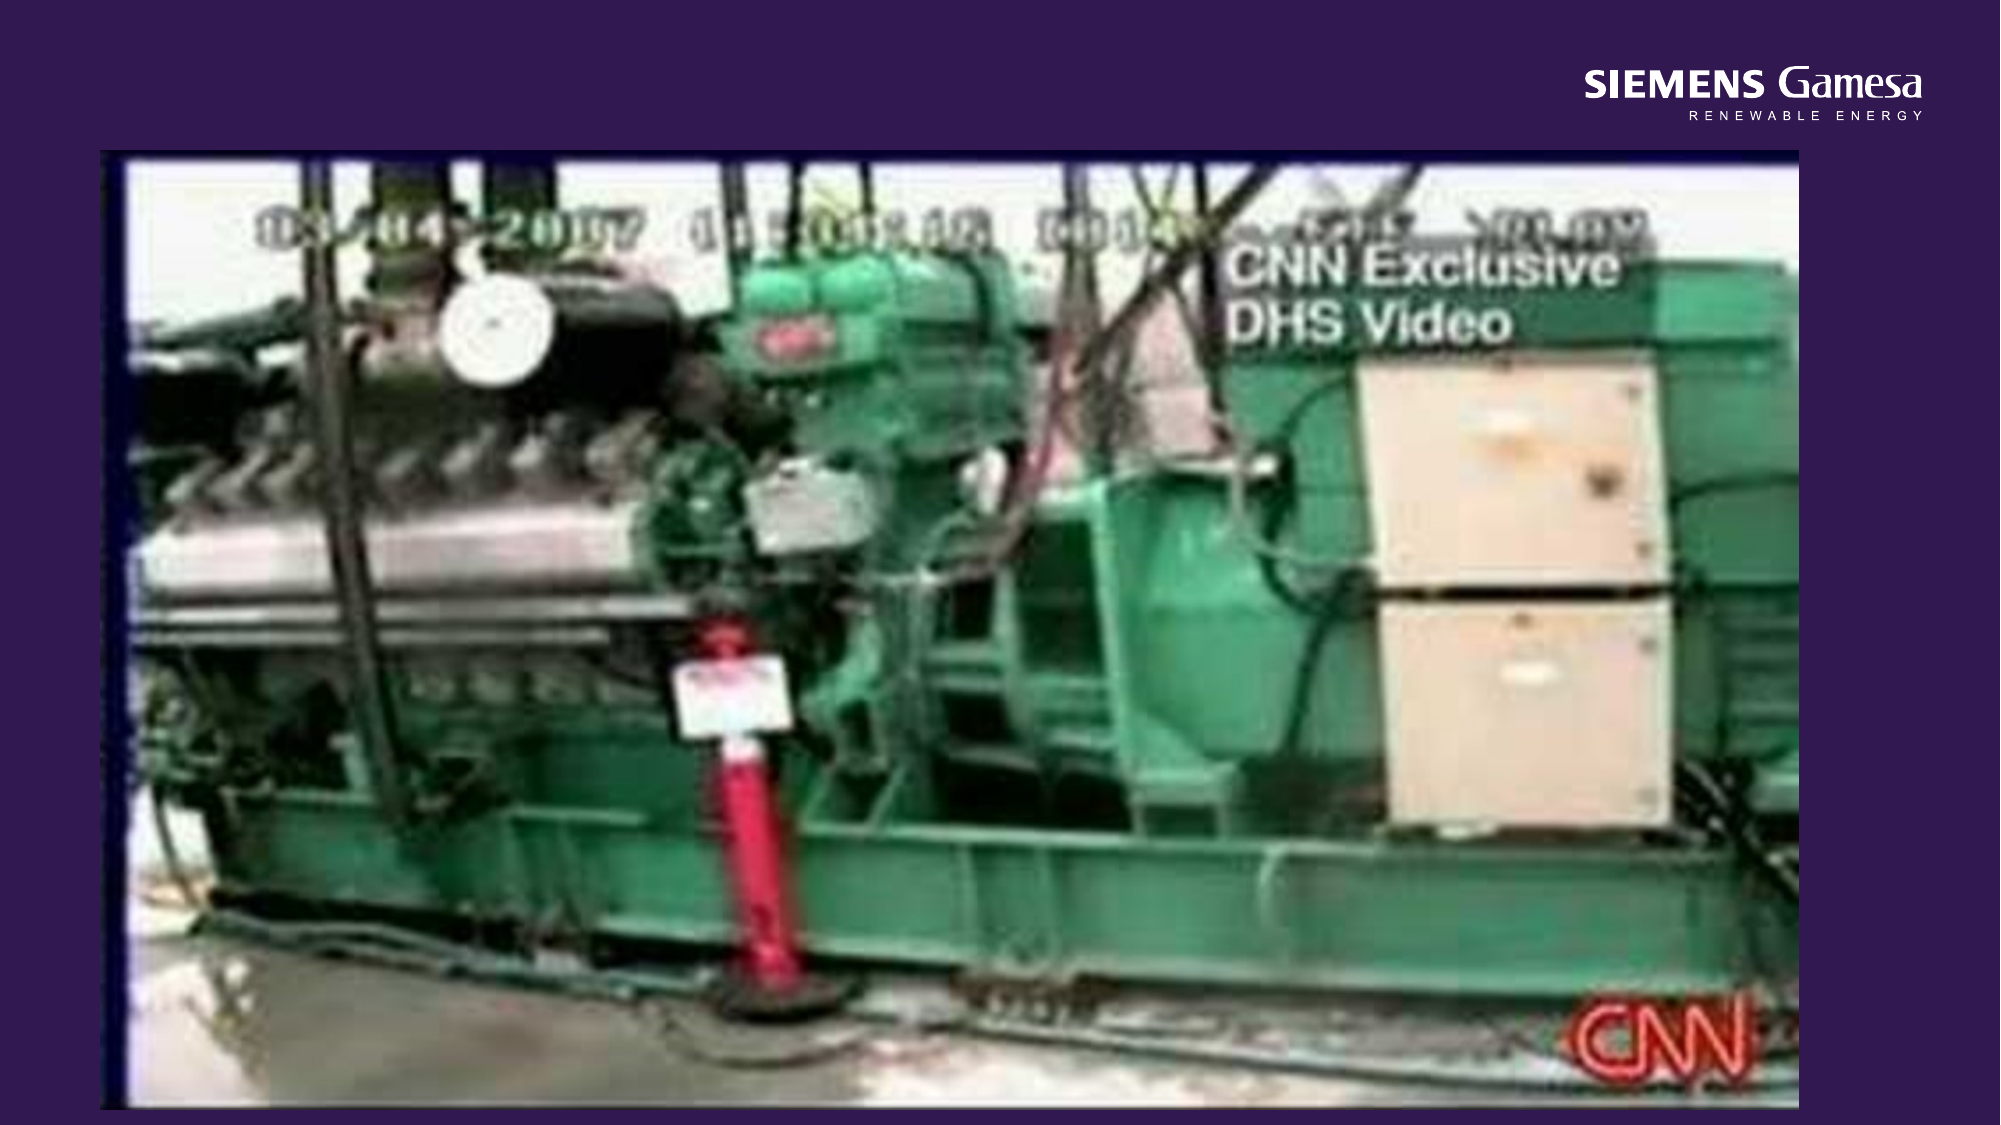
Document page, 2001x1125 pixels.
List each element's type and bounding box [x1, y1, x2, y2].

text_box [99, 149, 1800, 1110]
